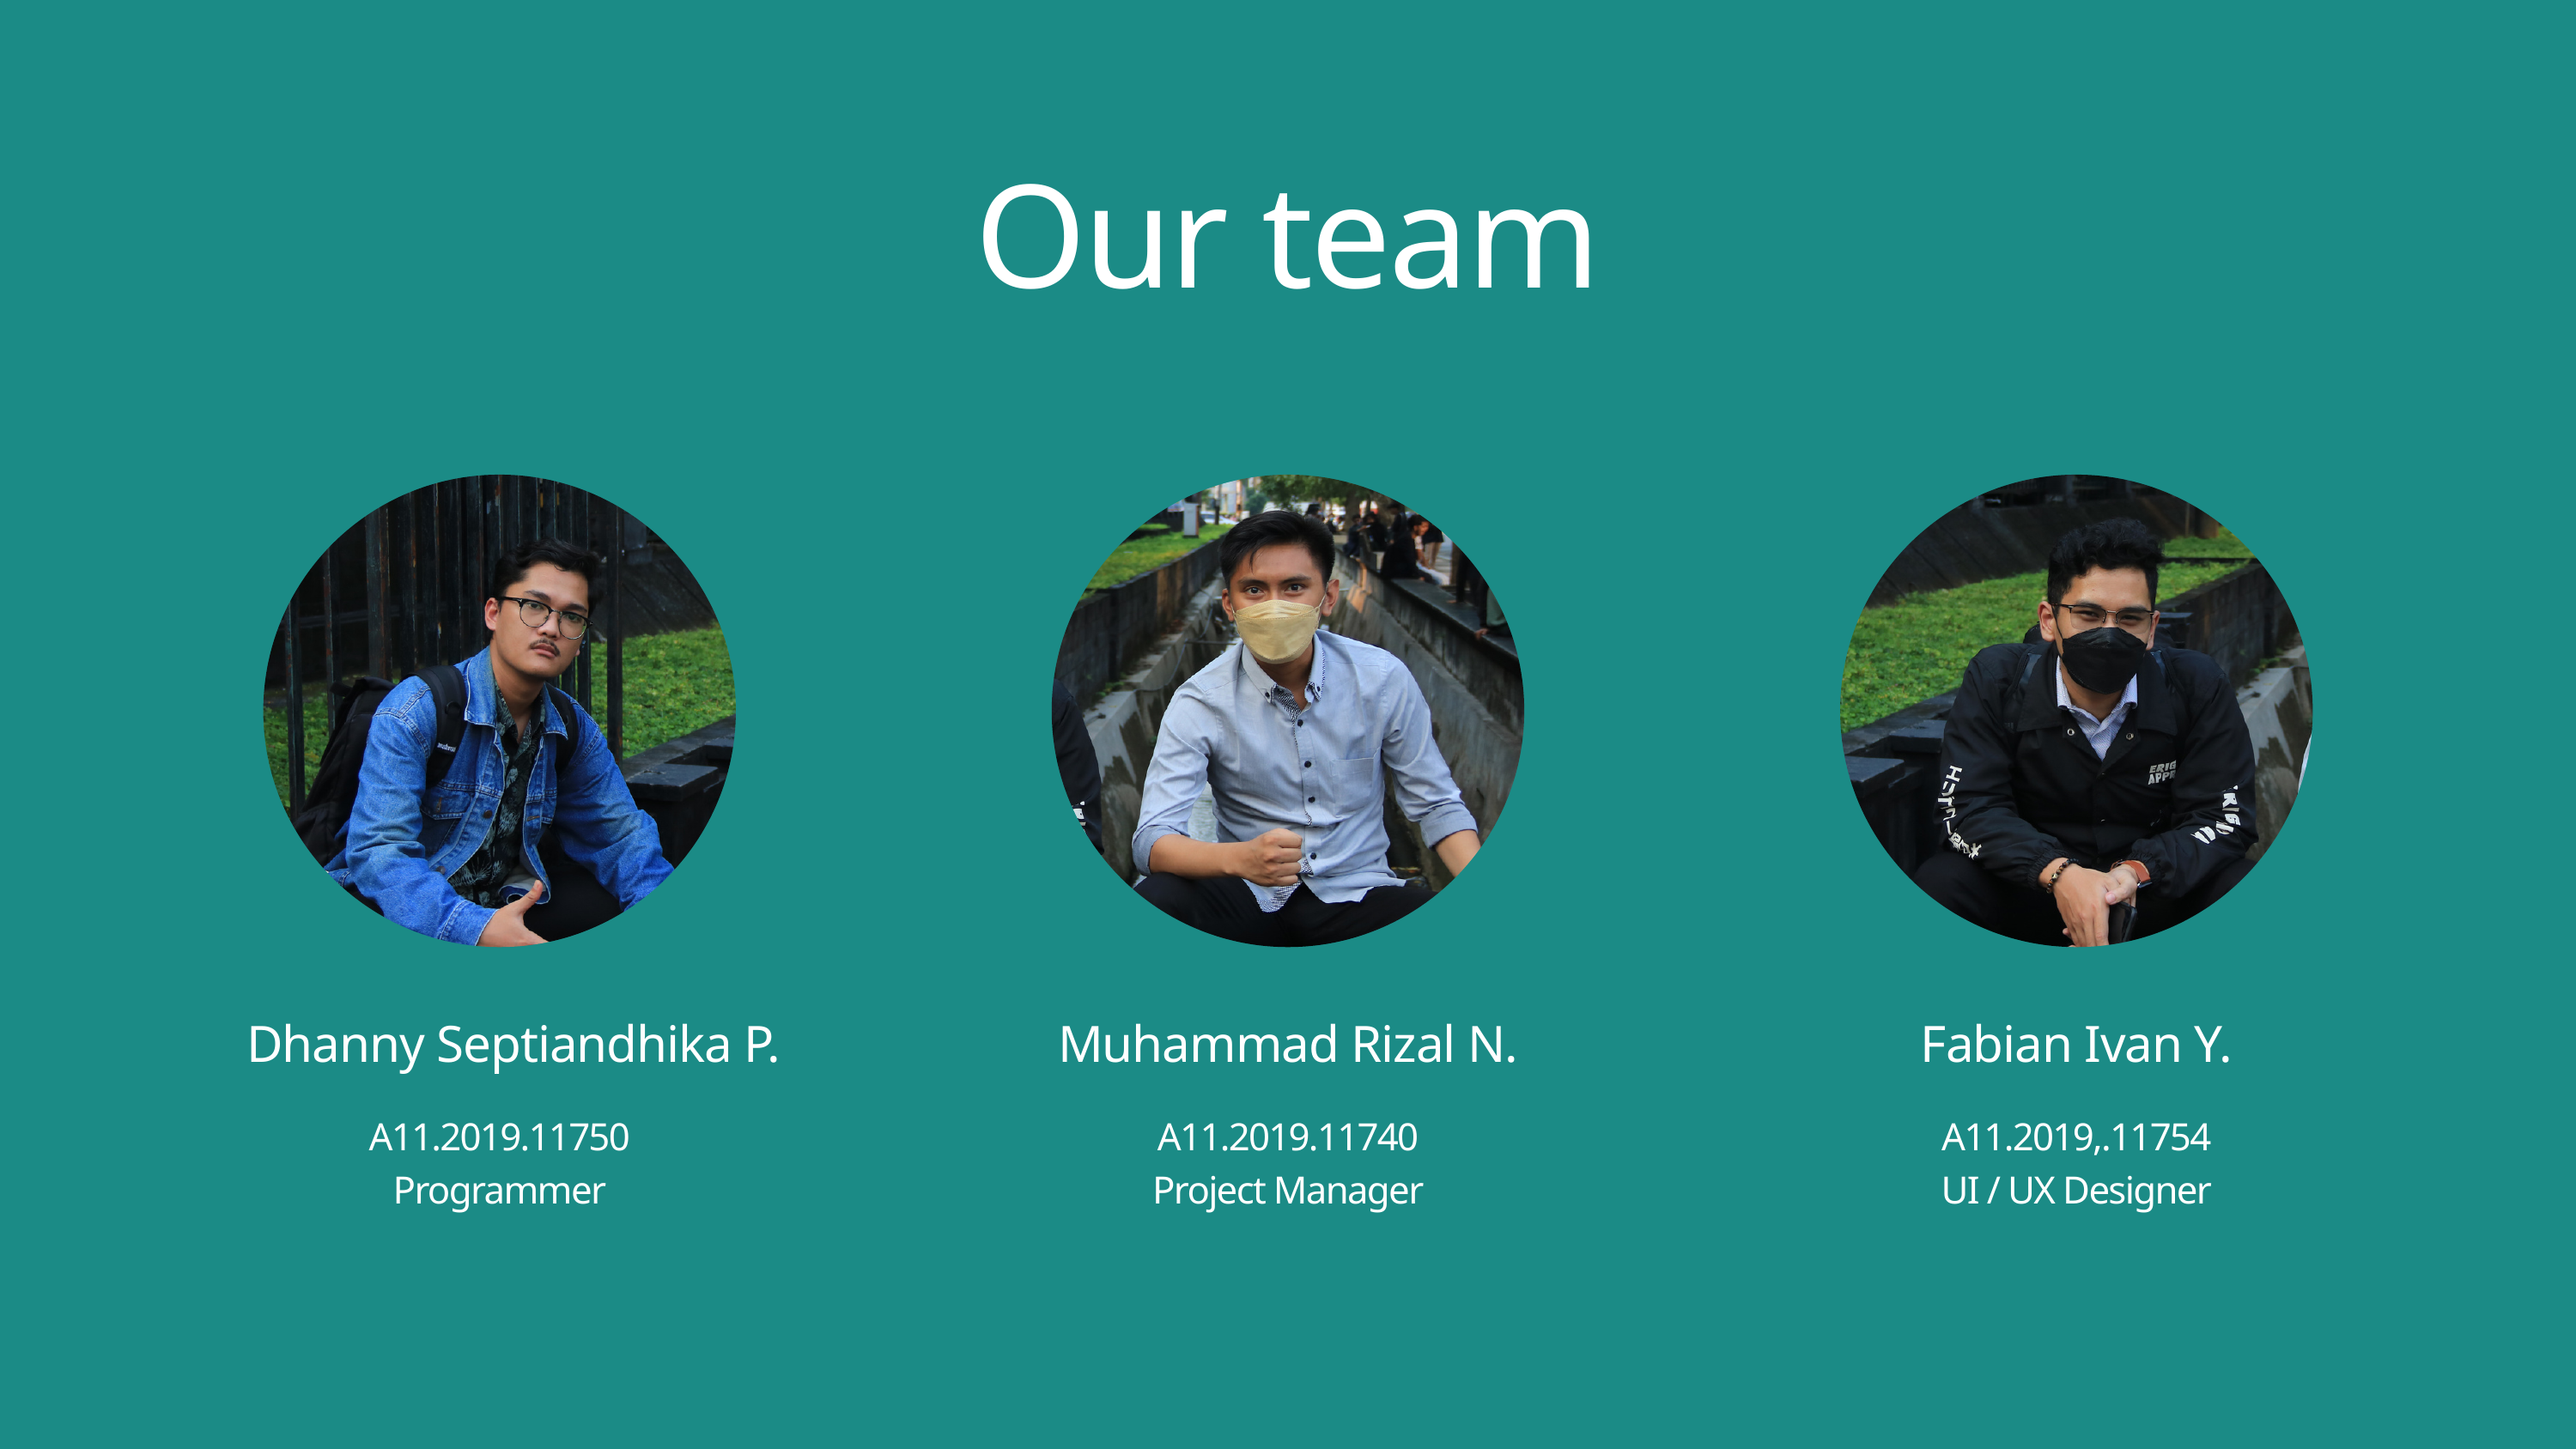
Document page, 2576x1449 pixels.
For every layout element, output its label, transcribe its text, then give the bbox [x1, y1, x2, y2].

text_box Muhammad Rizal N. [978, 1007, 1598, 1073]
text_box Fabian Ivan Y. [1766, 1007, 2386, 1073]
text_box A11.2019,.11754 UI / UX Designer [1766, 1106, 2386, 1211]
text_box A11.2019.11750 Programmer [190, 1106, 810, 1211]
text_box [1051, 474, 1525, 948]
text_box Dhanny Septiandhika P. [190, 1007, 837, 1073]
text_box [263, 474, 737, 948]
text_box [1839, 474, 2313, 948]
text_box Our team [144, 144, 2432, 317]
text_box A11.2019.11740 Project Manager [978, 1106, 1598, 1211]
